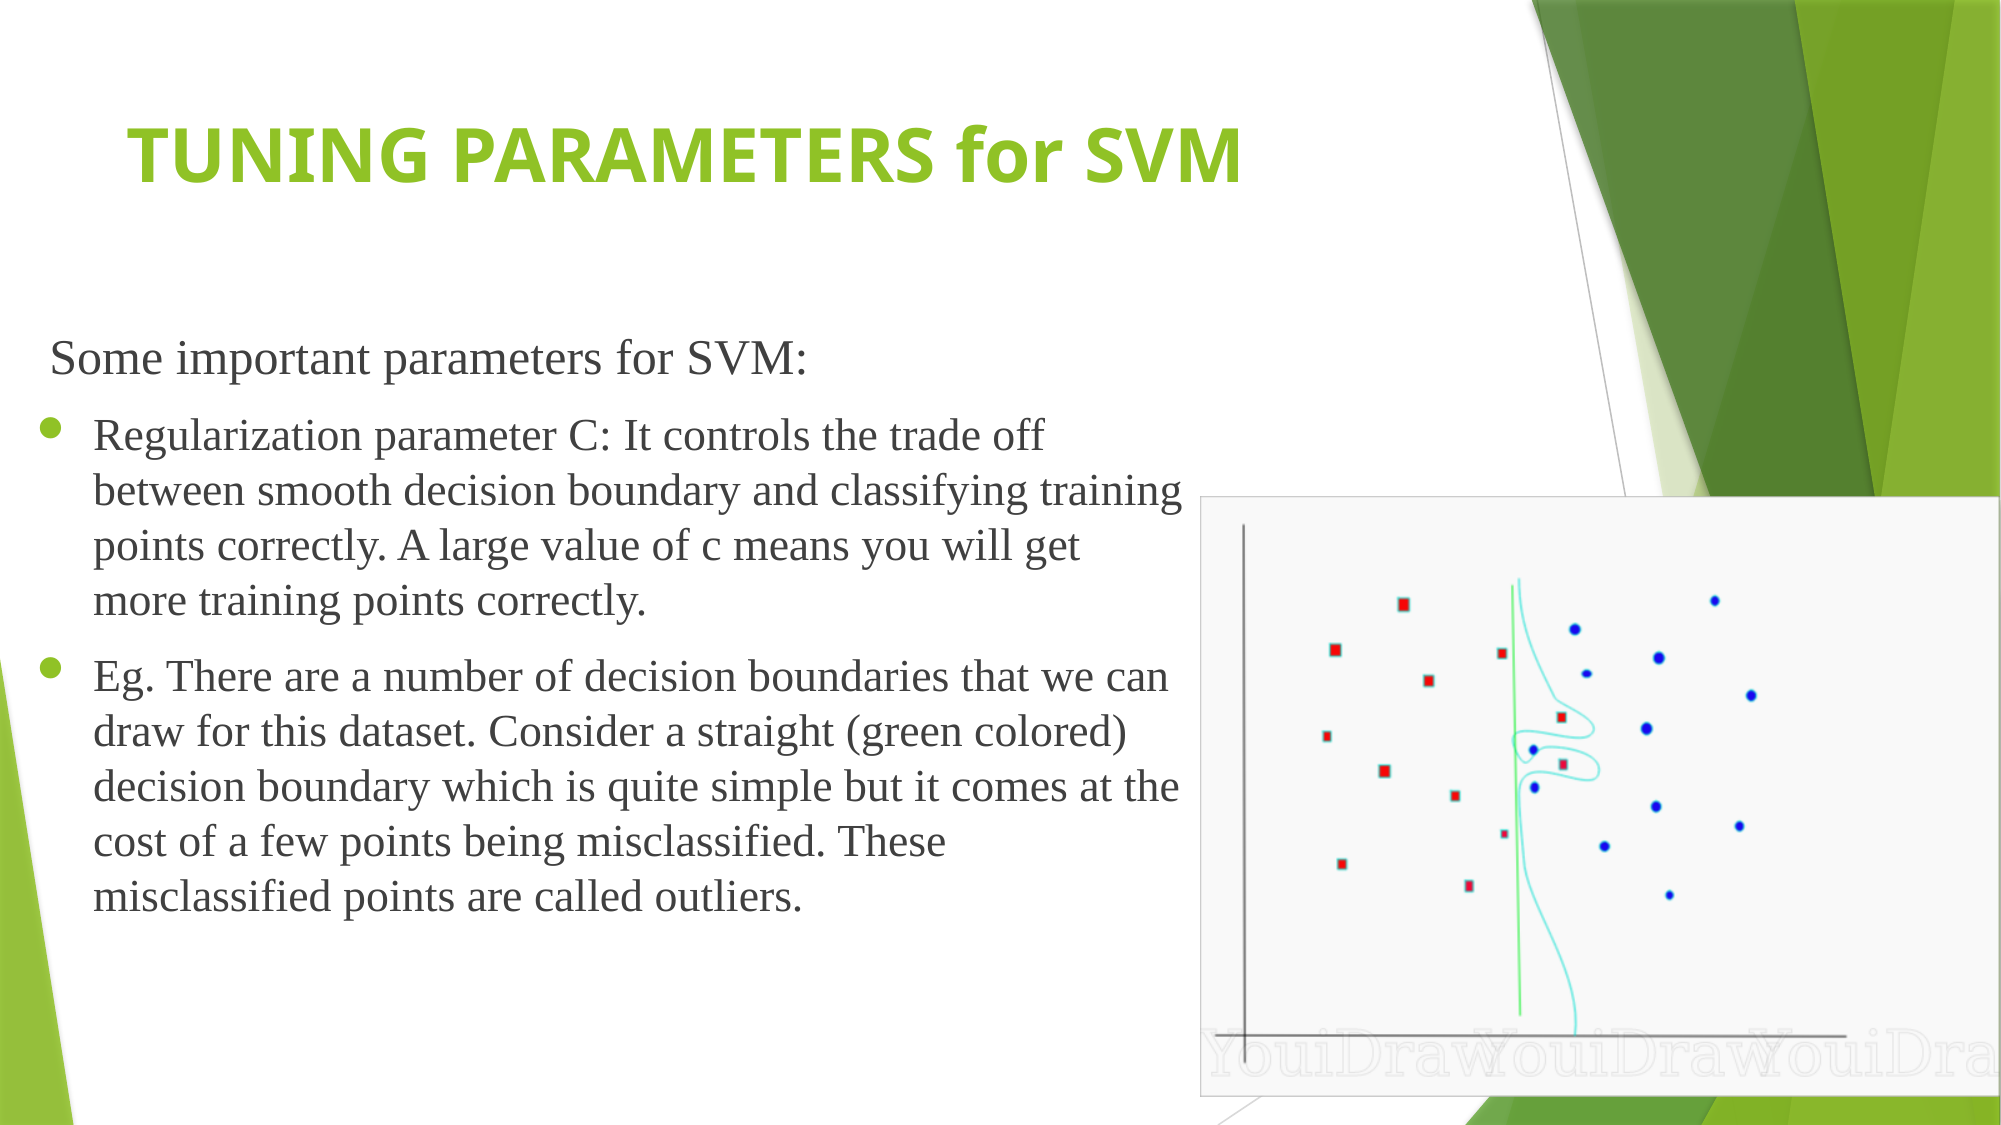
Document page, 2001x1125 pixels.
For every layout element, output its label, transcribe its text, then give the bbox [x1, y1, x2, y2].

picture [1199, 495, 2000, 1097]
list Some important parameters for SVM: Regularization parameter C: It controls the trade off between smooth decision boundary and classifying training points correctly. A large value of c means you will get more training points correctly. Eg. There are a number of decision boundaries that we can draw for this dataset. Consider a straight (green colored) decision boundary which is quite simple but it comes at the cost of a few points being misclassified. These misclassified points are called outliers. [21, 316, 1200, 1125]
title TUNING PARAMETERS for SVM [111, 99, 1522, 317]
